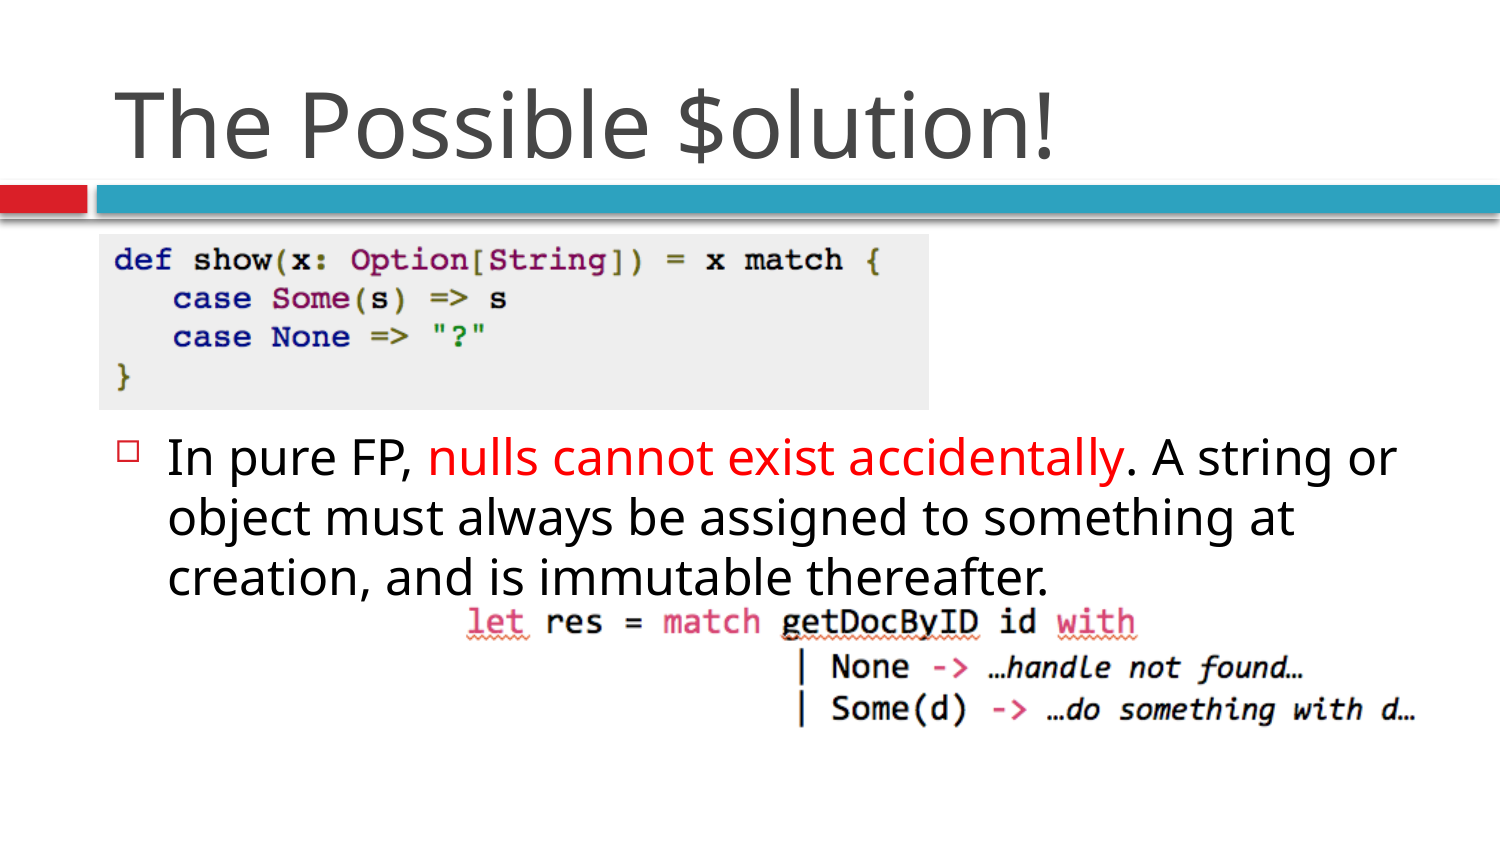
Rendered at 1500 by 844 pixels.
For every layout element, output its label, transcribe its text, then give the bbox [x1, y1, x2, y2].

list In pure FP, nulls cannot exist accidentally. A string or object must always be assigned to something at creation, and is immutable thereafter. [99, 209, 1463, 785]
title The Possible $olution! [99, 19, 1438, 185]
picture [462, 596, 1432, 748]
picture [99, 234, 929, 410]
